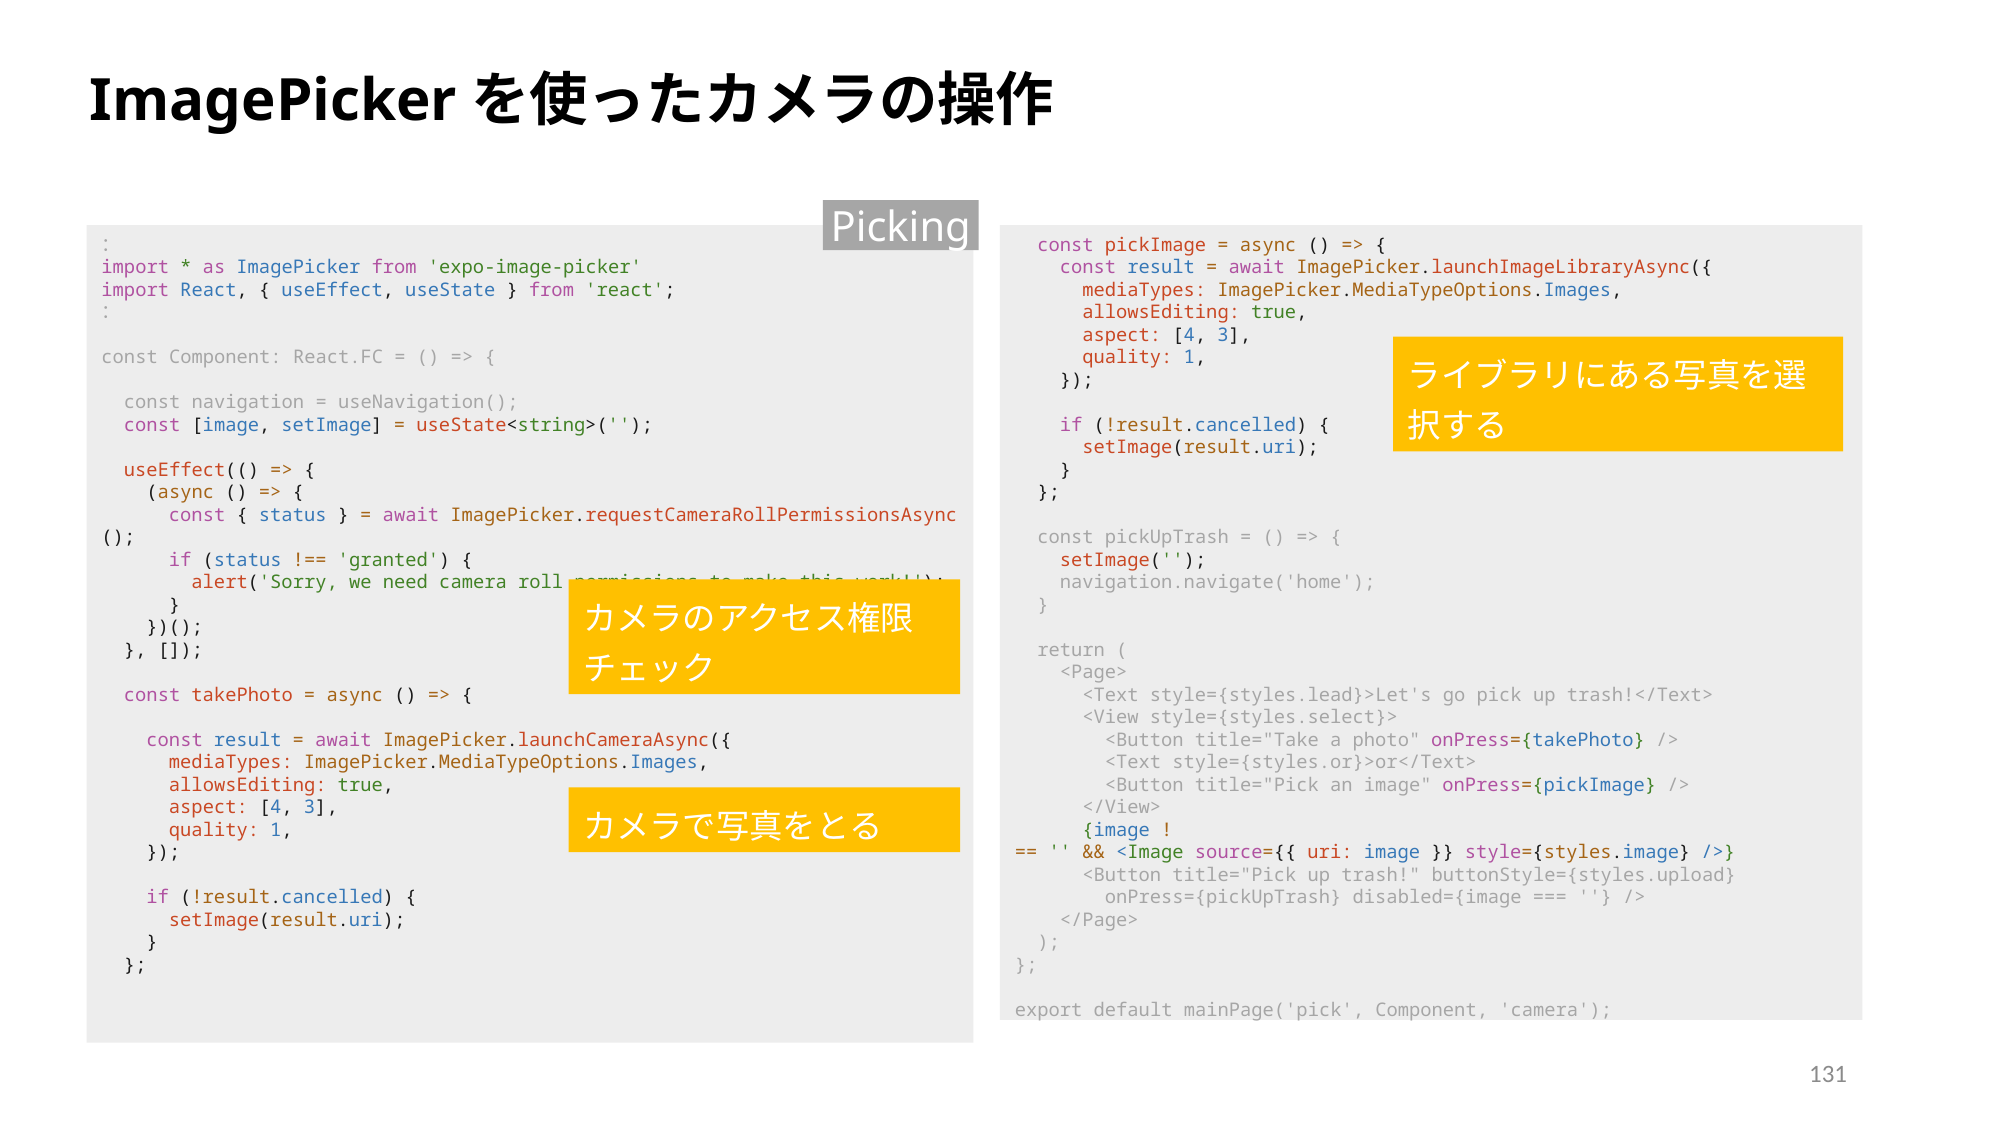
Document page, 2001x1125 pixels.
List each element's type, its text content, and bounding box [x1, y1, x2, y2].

text_box ImagePickerを使ったカメラの操作 [74, 54, 1454, 140]
text_box const pickImage = async () => { const result = await ImagePicker.launchImageLibraryAsync({ mediaTypes: ImagePicker.MediaTypeOptions.Images, allowsEditing: true, aspect: [4, 3], quality: 1, }); if (!result.cancelled) { setImage(result.uri); } }; const pickUpTrash = () => { setImage(''); navigation.navigate('home'); } return ( <Page> <Text style={styles.lead}>Let's go pick up trash!</Text> <View style={styles.select}> <Button title="Take a photo" onPress={takePhoto} /> <Text style={styles.or}>or</Text> <Button title="Pick an image" onPress={pickImage} /> </View> {image !== '' && <Image source={{ uri: image }} style={styles.image} />} <Button title="Pick up trash!" buttonStyle={styles.upload} onPress={pickUpTrash} disabled={image === ''} /> </Page> ); }; export default mainPage('pick', Component, 'camera'); [999, 225, 1863, 1020]
text_box カメラのアクセス権限チェック [568, 579, 961, 695]
text_box カメラで写真をとる [568, 787, 961, 853]
text_box ： import * as ImagePicker from 'expo-image-picker' import React, { useEffect, useState } from 'react'; ： const Component: React.FC = () => { const navigation = useNavigation(); const [image, setImage] = useState<string>(''); useEffect(() => { (async () => { const { status } = await ImagePicker.requestCameraRollPermissionsAsync(); if (status !== 'granted') { alert('Sorry, we need camera roll permissions to make this work!'); } })(); }, []); const takePhoto = async () => { const result = await ImagePicker.launchCameraAsync({ mediaTypes: ImagePicker.MediaTypeOptions.Images, allowsEditing: true, aspect: [4, 3], quality: 1, }); if (!result.cancelled) { setImage(result.uri); } }; [86, 225, 974, 1043]
text_box Picking [822, 200, 979, 251]
slide_number 131 [1412, 1042, 1863, 1103]
text_box ライブラリにある写真を選択する [1393, 336, 1844, 452]
